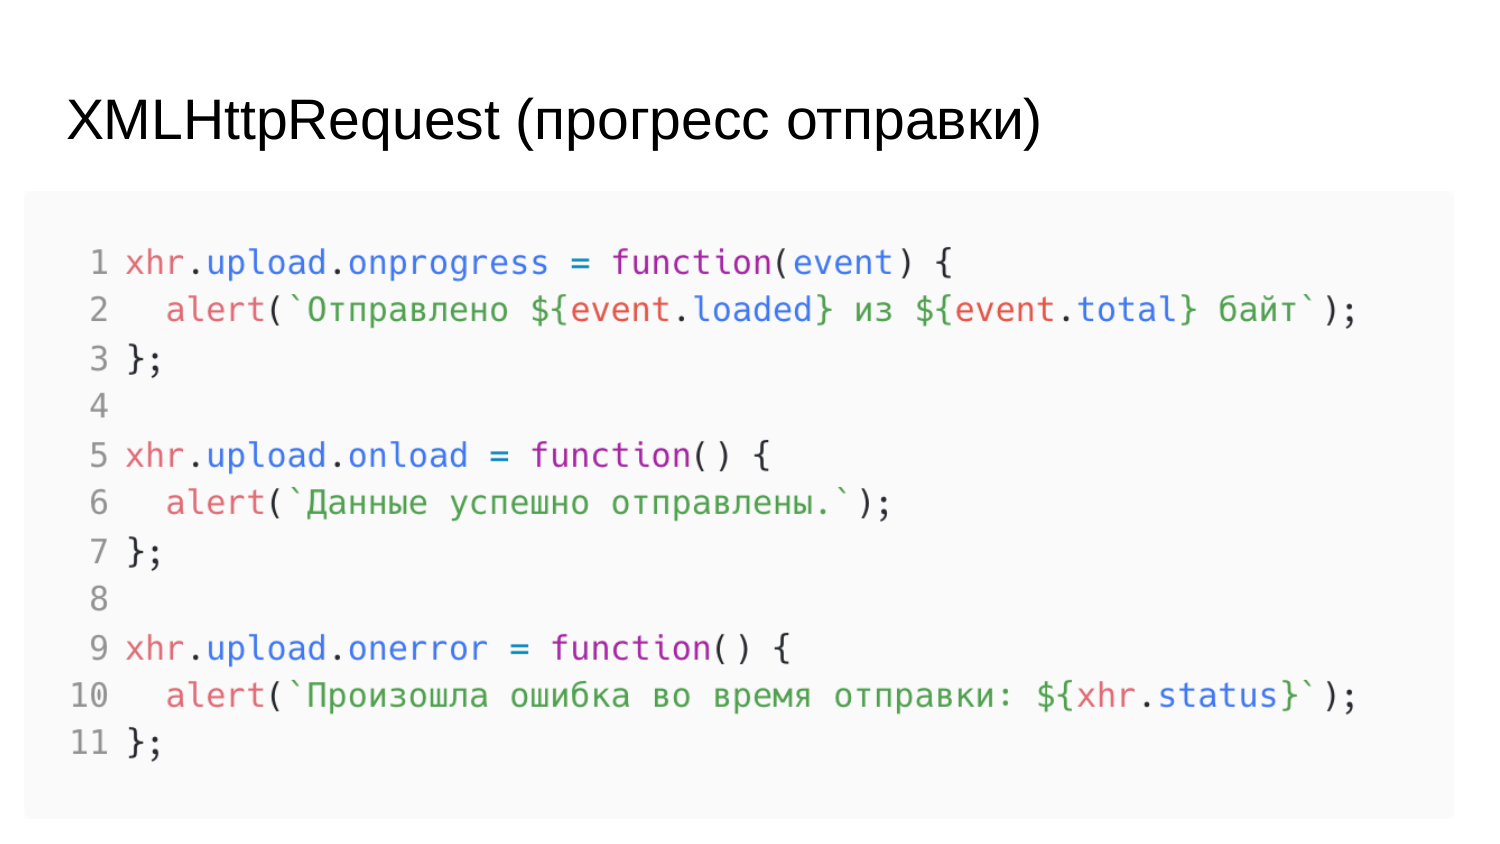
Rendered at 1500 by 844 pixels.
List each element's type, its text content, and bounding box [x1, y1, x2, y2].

picture [24, 191, 1454, 819]
title XMLHttpRequest (прогресс отправки) [51, 72, 1449, 167]
